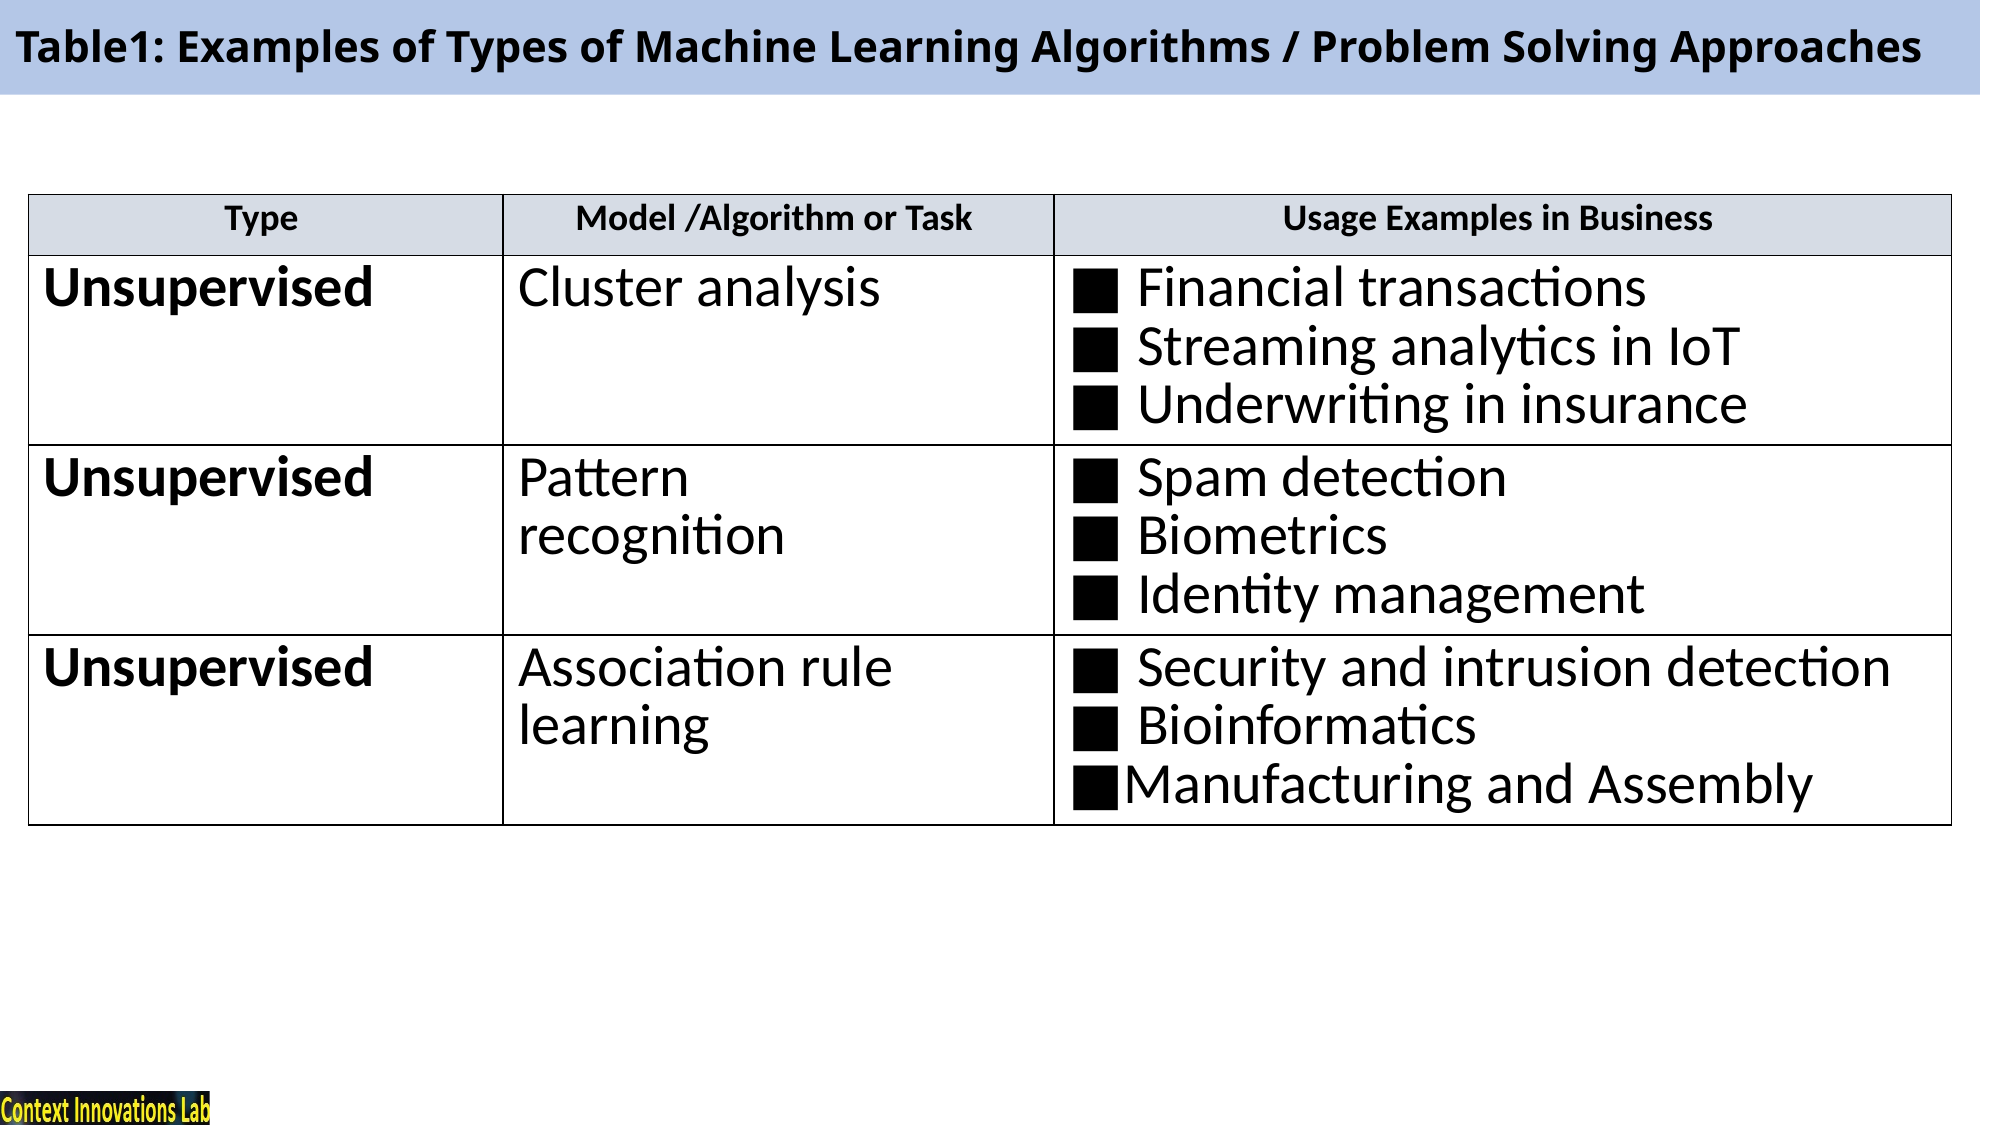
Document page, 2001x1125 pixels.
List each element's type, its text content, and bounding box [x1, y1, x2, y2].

table_cell Cluster analysis [504, 256, 1053, 444]
table_cell ■ Security and intrusion detection ■ Bioinformatics ■Manufacturing and Assembly [1055, 636, 1951, 824]
table_header Type [29, 195, 502, 255]
table_cell Association rule learning [504, 636, 1053, 824]
table_header Usage Examples in Business [1055, 195, 1951, 255]
picture [0, 1091, 210, 1125]
table_cell Unsupervised [29, 256, 502, 444]
title Table1: Examples of Types of Machine Learning Algorithms / Problem Solving Approaches [0, 0, 1980, 95]
table_cell ■ Financial transactions ■ Streaming analytics in IoT ■ Underwriting in insurance [1055, 256, 1951, 444]
table_cell Unsupervised [29, 636, 502, 824]
table_cell Pattern recognition [504, 446, 1053, 634]
table_cell ■ Spam detection ■ Biometrics ■ Identity management [1055, 446, 1951, 634]
table_header Model /Algorithm or Task [504, 195, 1053, 255]
table_cell Unsupervised [29, 446, 502, 634]
